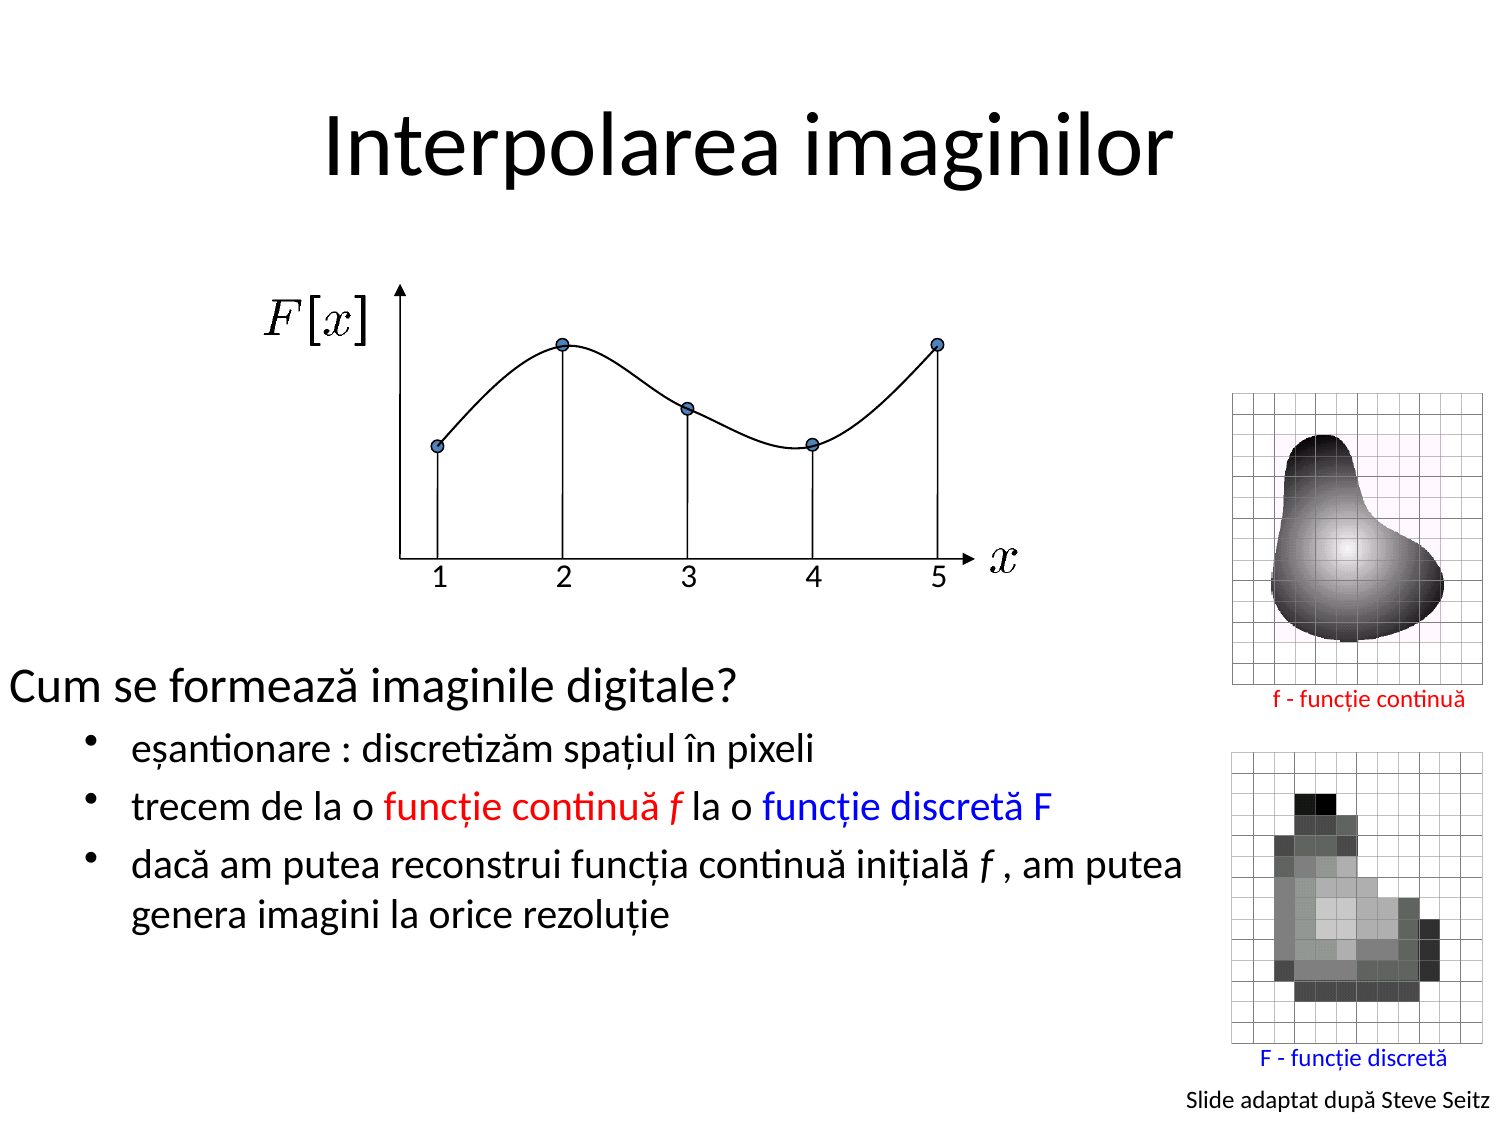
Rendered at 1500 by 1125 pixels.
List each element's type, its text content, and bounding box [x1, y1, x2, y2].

text_box Slide adaptat după Steve Seitz [1171, 1076, 1500, 1121]
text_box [1208, 749, 1500, 1080]
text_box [1217, 390, 1500, 721]
title Interpolarea imaginilor [75, 45, 1425, 233]
text_box Cum se formează imaginile digitale? eșantionare : discretizăm spațiul în pixeli trecem de la o funcție continuă f la o funcție discretă F dacă am putea reconstrui funcția continuă inițială f , am putea genera imagini la orice rezoluție [0, 644, 1270, 1013]
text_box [262, 283, 1020, 602]
